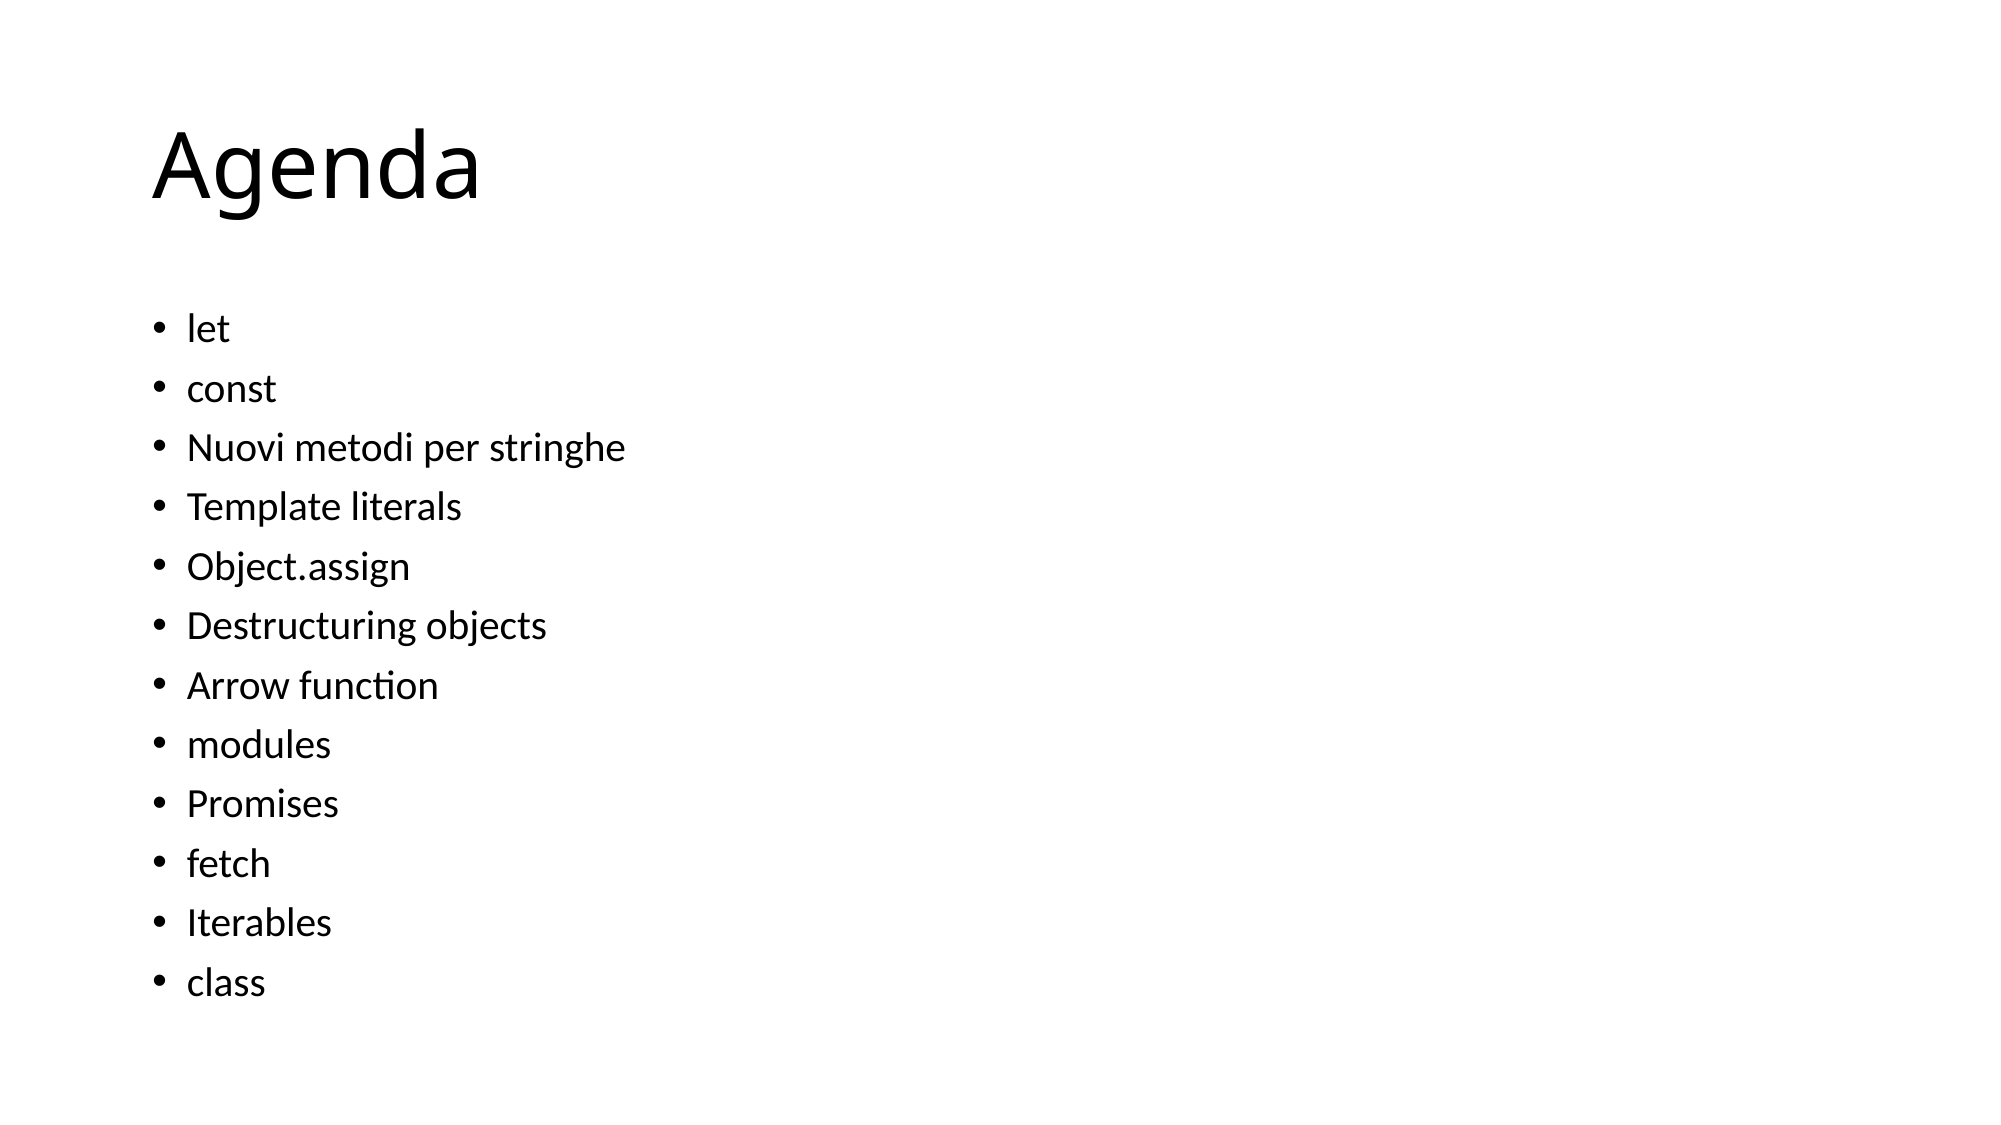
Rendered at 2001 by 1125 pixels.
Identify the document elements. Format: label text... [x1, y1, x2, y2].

title Agenda [137, 59, 1863, 278]
list let const Nuovi metodi per stringhe Template literals Object.assign Destructuring objects Arrow function modules Promises fetch Iterables class [137, 299, 1863, 1014]
